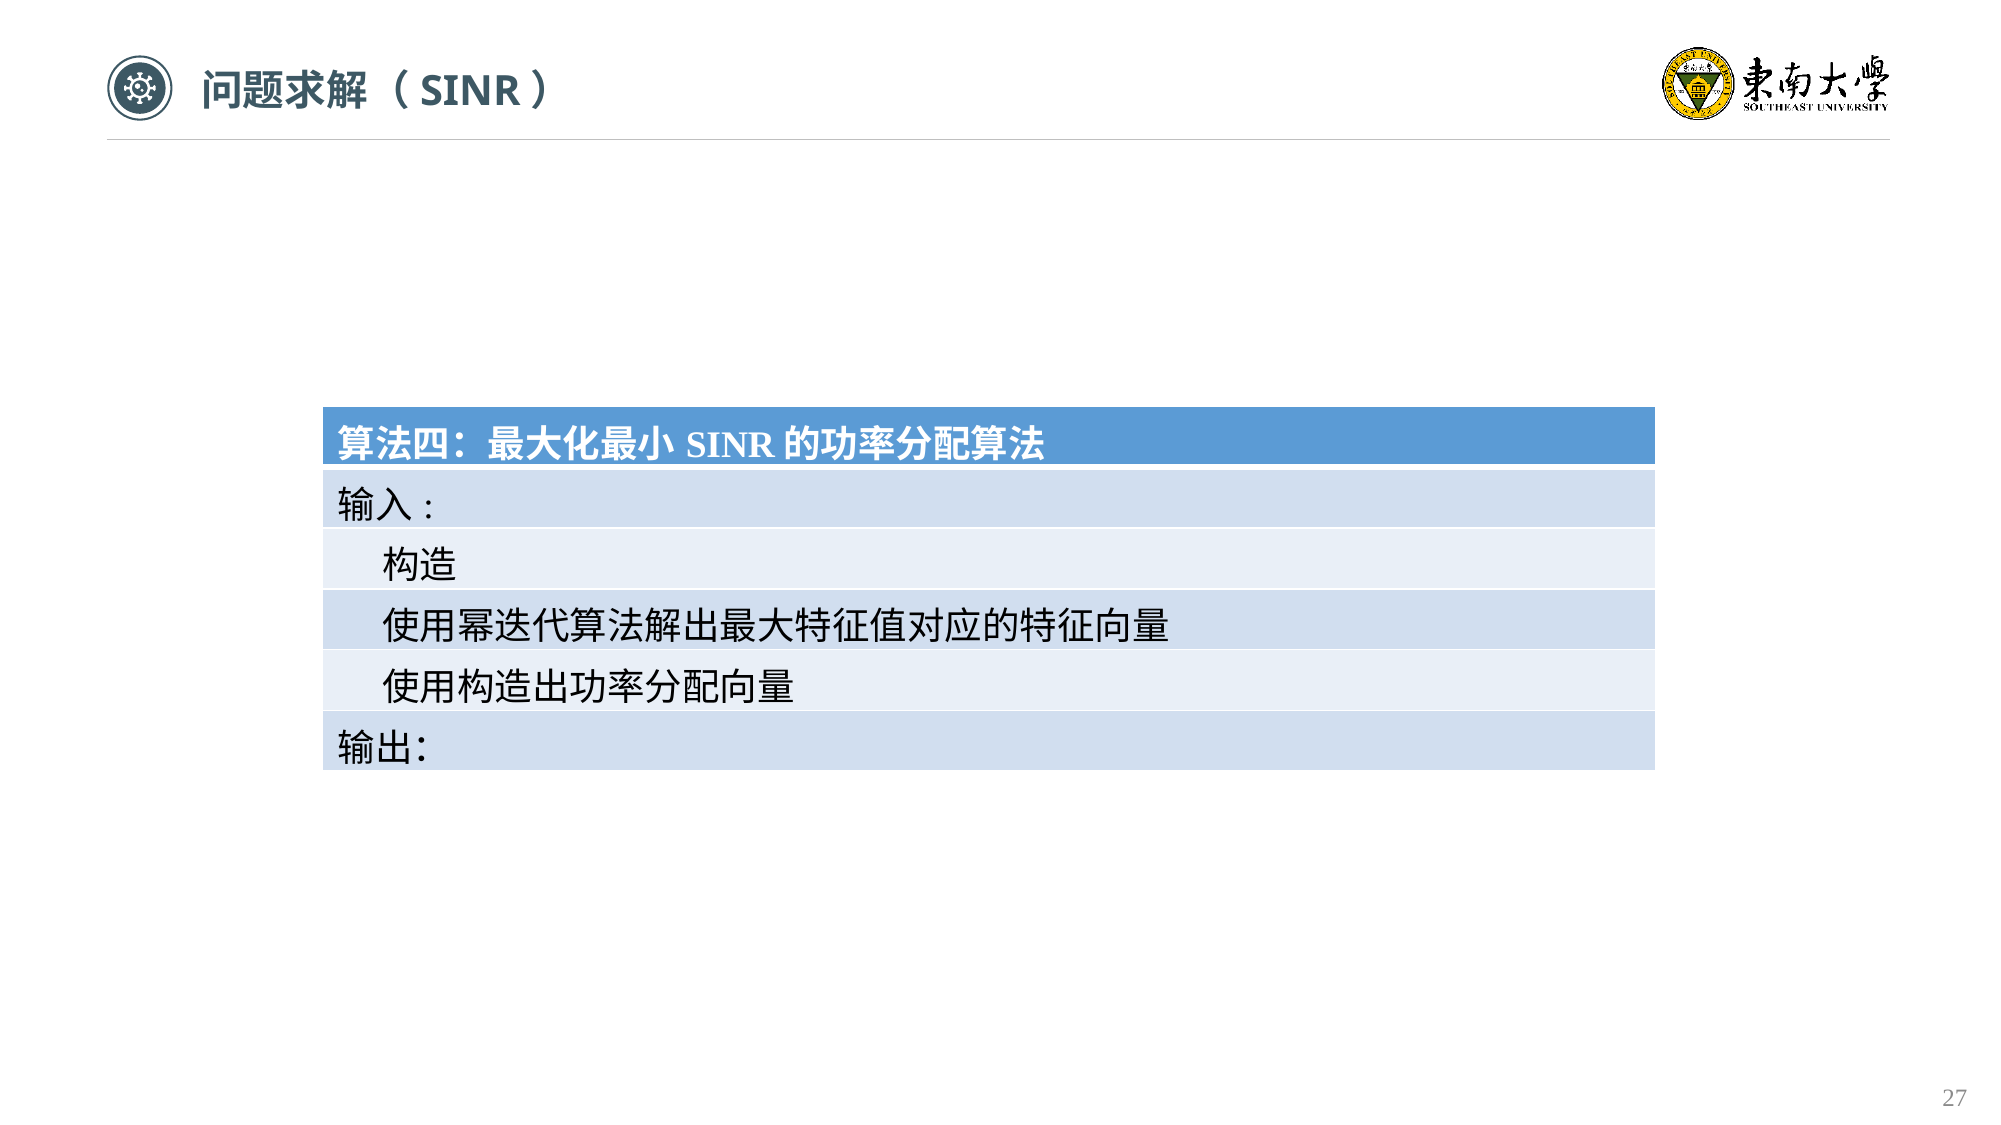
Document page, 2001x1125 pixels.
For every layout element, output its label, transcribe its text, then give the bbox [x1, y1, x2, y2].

picture [1662, 47, 1889, 120]
text_box 问题求解（SINR） [201, 56, 1284, 122]
text_box [103, 178, 1937, 1112]
